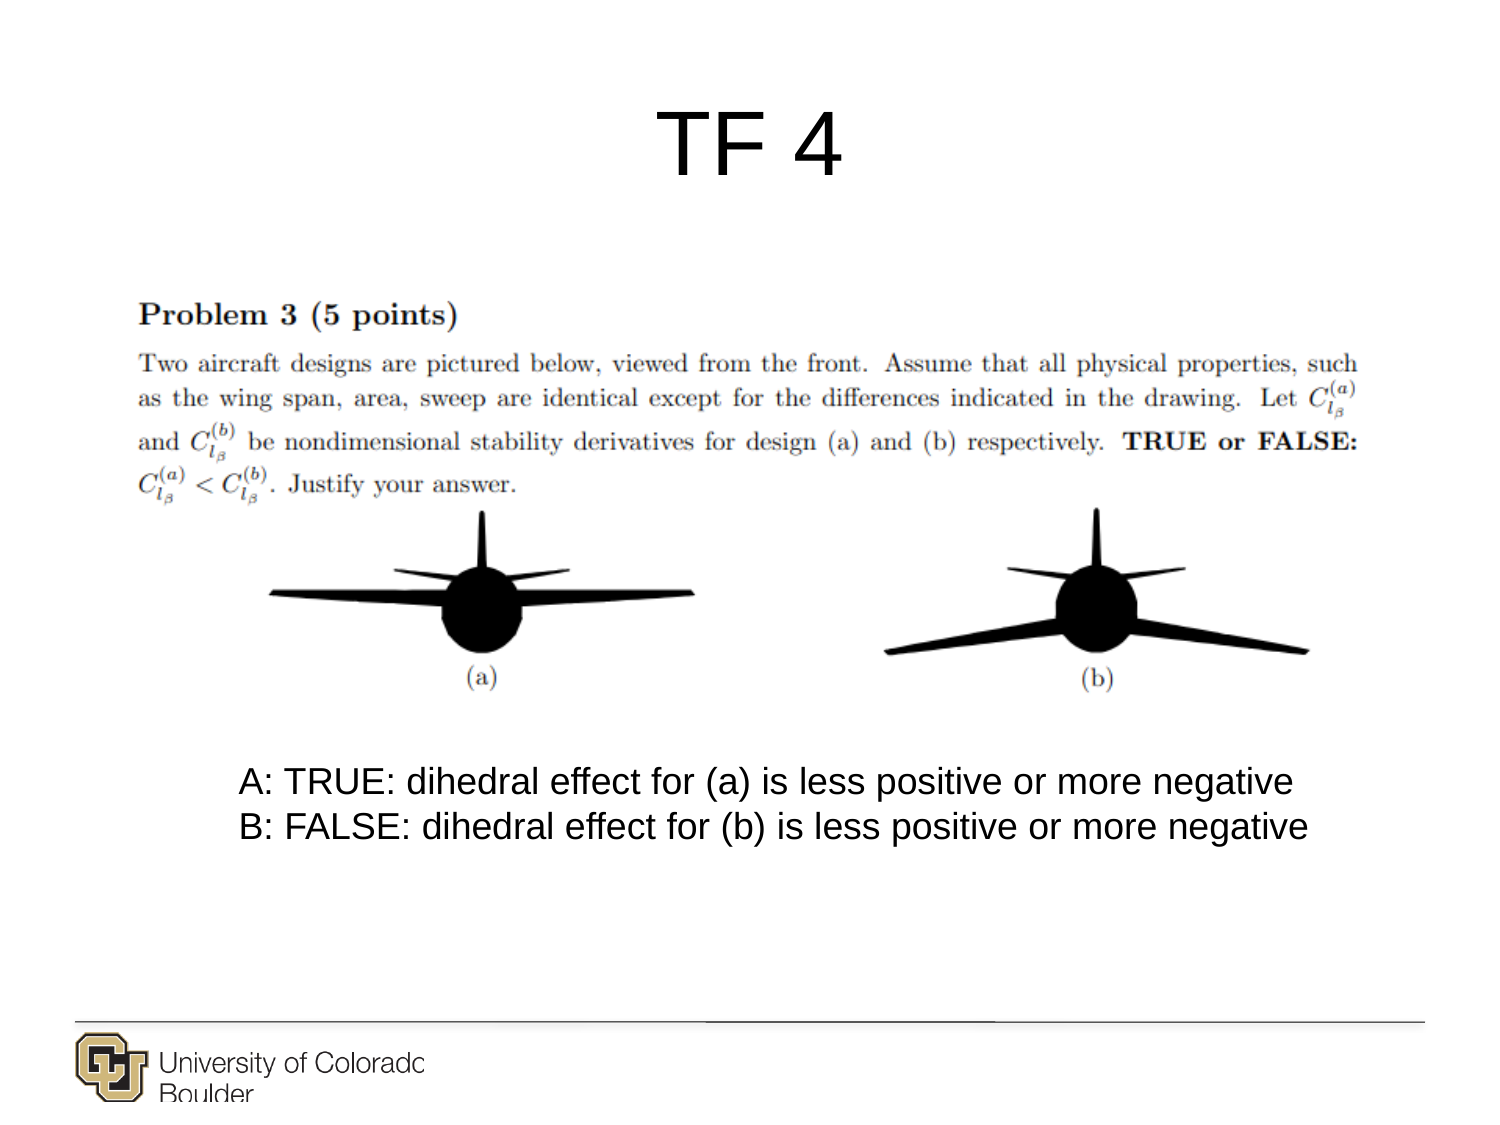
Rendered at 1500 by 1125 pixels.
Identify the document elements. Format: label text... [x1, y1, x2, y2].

text_box A: TRUE: dihedral effect for (a) is less positive or more negative B: FALSE: dihedral effect for (b) is less positive or more negative [223, 750, 1325, 849]
title TF 4 [75, 44, 1425, 233]
picture [118, 280, 1394, 713]
